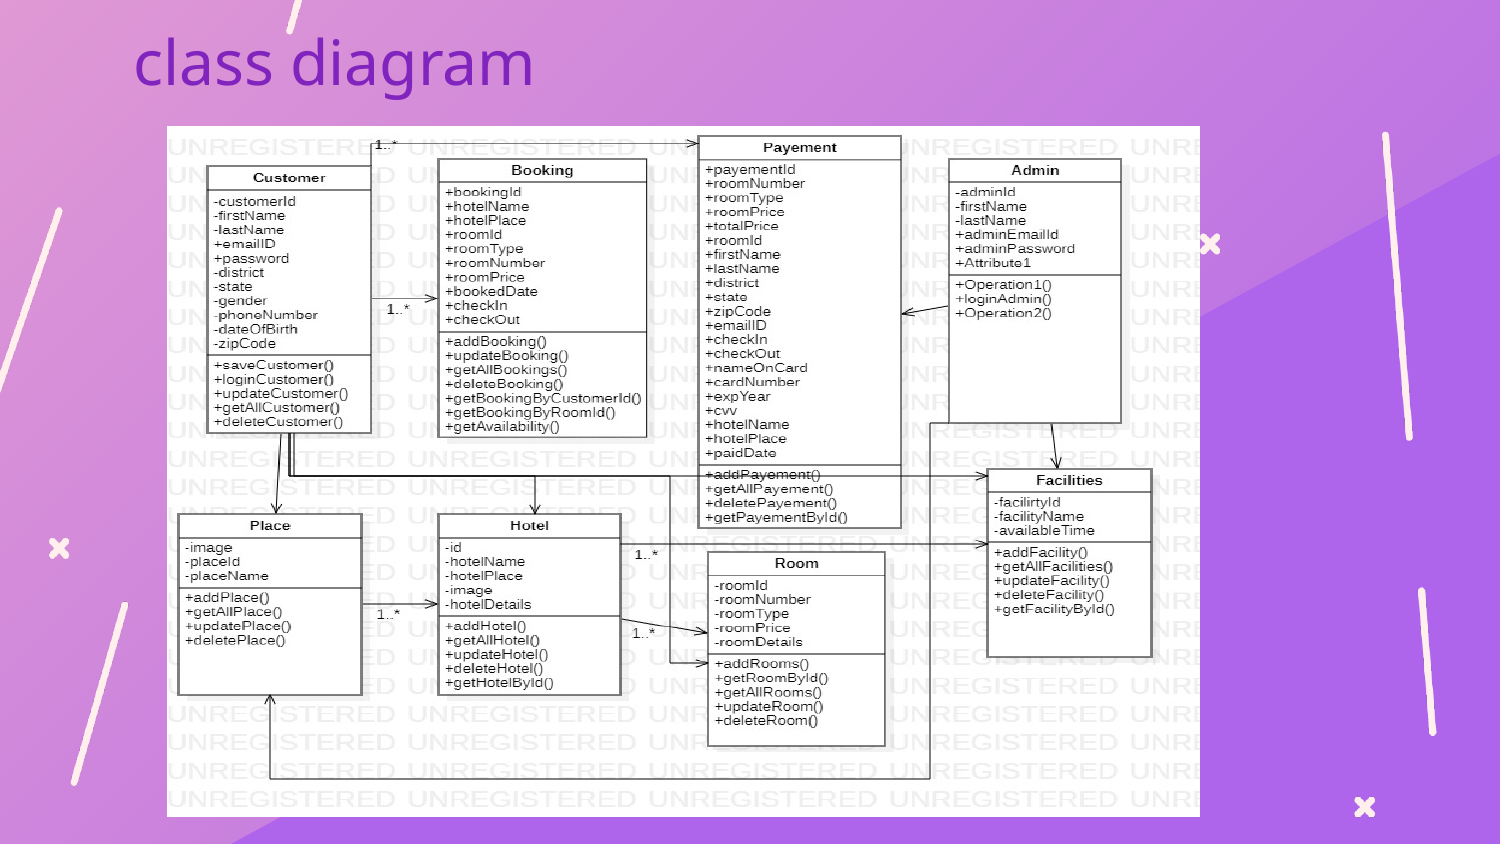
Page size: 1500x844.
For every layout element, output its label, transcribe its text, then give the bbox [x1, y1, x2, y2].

picture [0, 0, 1500, 844]
title class diagram [118, 88, 1382, 183]
